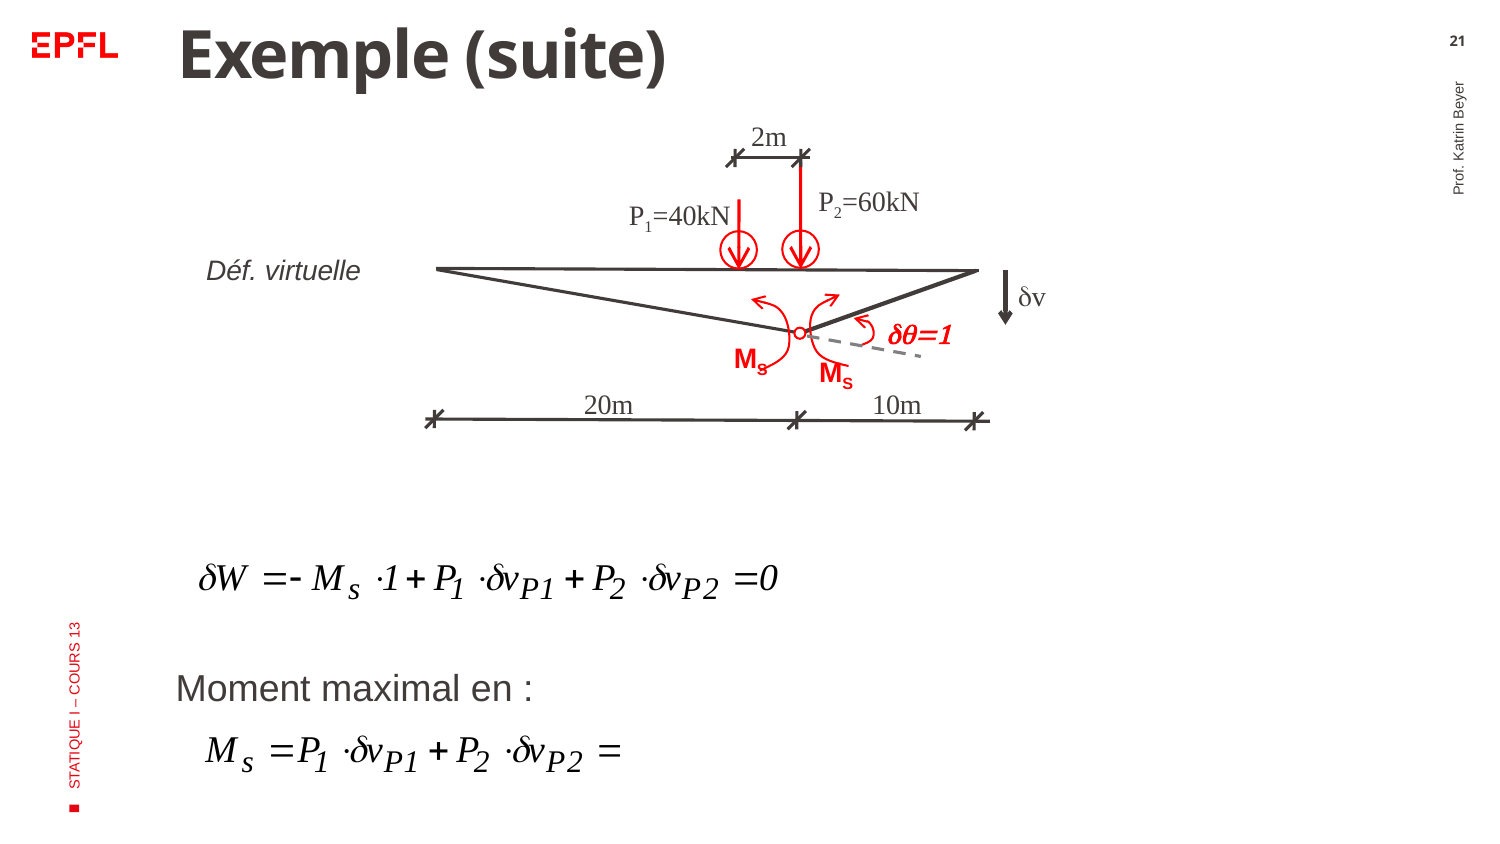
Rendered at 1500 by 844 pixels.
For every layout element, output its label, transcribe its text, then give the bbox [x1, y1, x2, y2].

picture [21, 21, 129, 69]
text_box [425, 111, 1059, 431]
title Exemple (suite) [148, 21, 1300, 198]
slide_number 21 [1415, 32, 1500, 59]
footer Prof. Katrin Beyer [1415, 59, 1500, 641]
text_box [195, 557, 782, 605]
text_box Déf. virtuelle [191, 244, 377, 294]
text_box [202, 729, 620, 778]
slide_number STATIQUE I – COURS 13 [0, 256, 149, 805]
